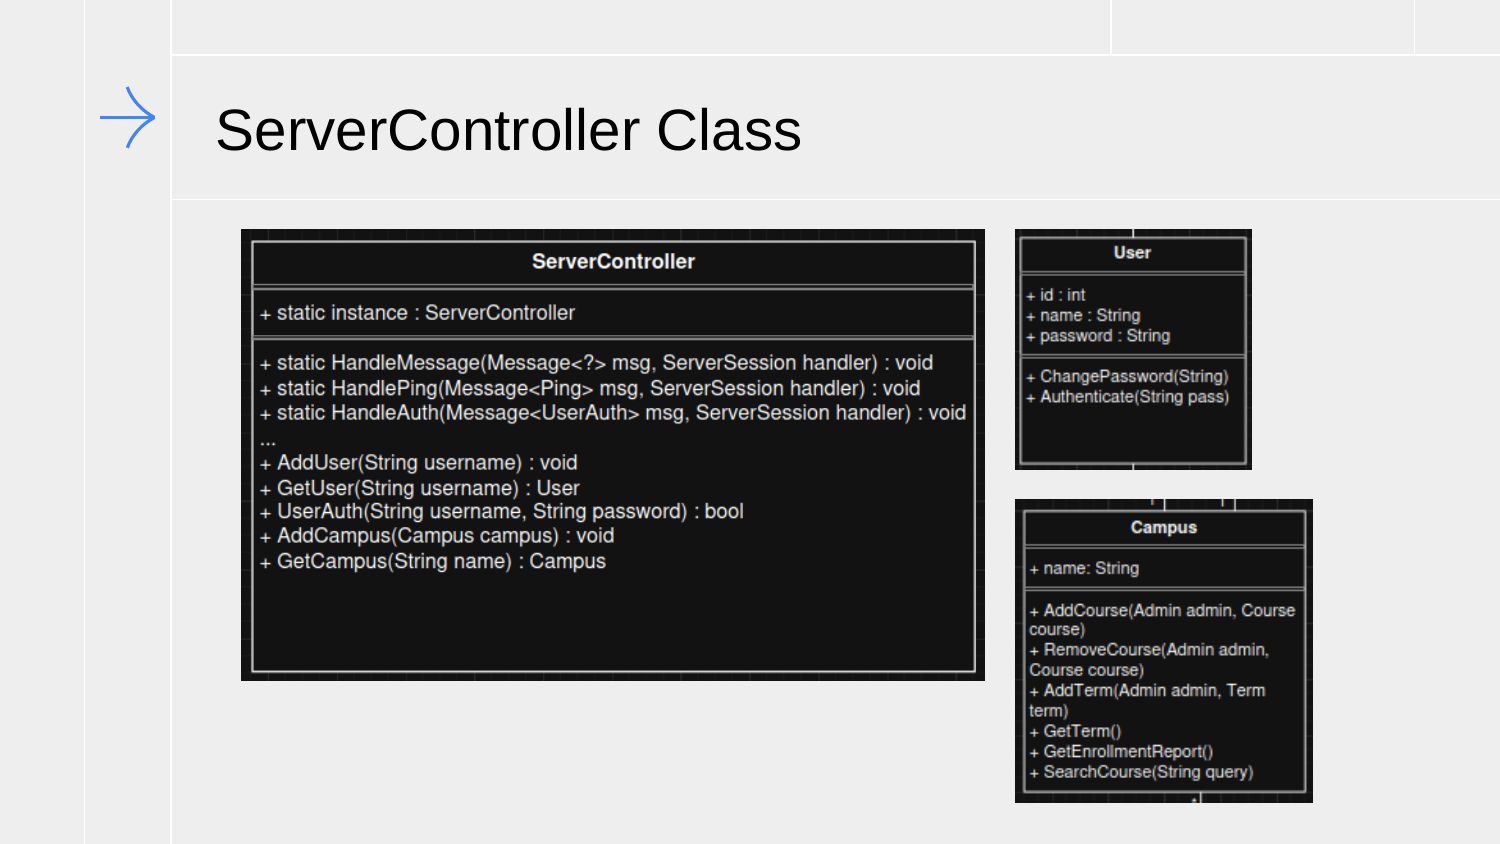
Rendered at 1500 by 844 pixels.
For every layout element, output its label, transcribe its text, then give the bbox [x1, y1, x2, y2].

picture [240, 229, 985, 681]
picture [1015, 499, 1313, 804]
picture [1015, 229, 1252, 471]
title ServerController Class [170, 54, 1415, 200]
